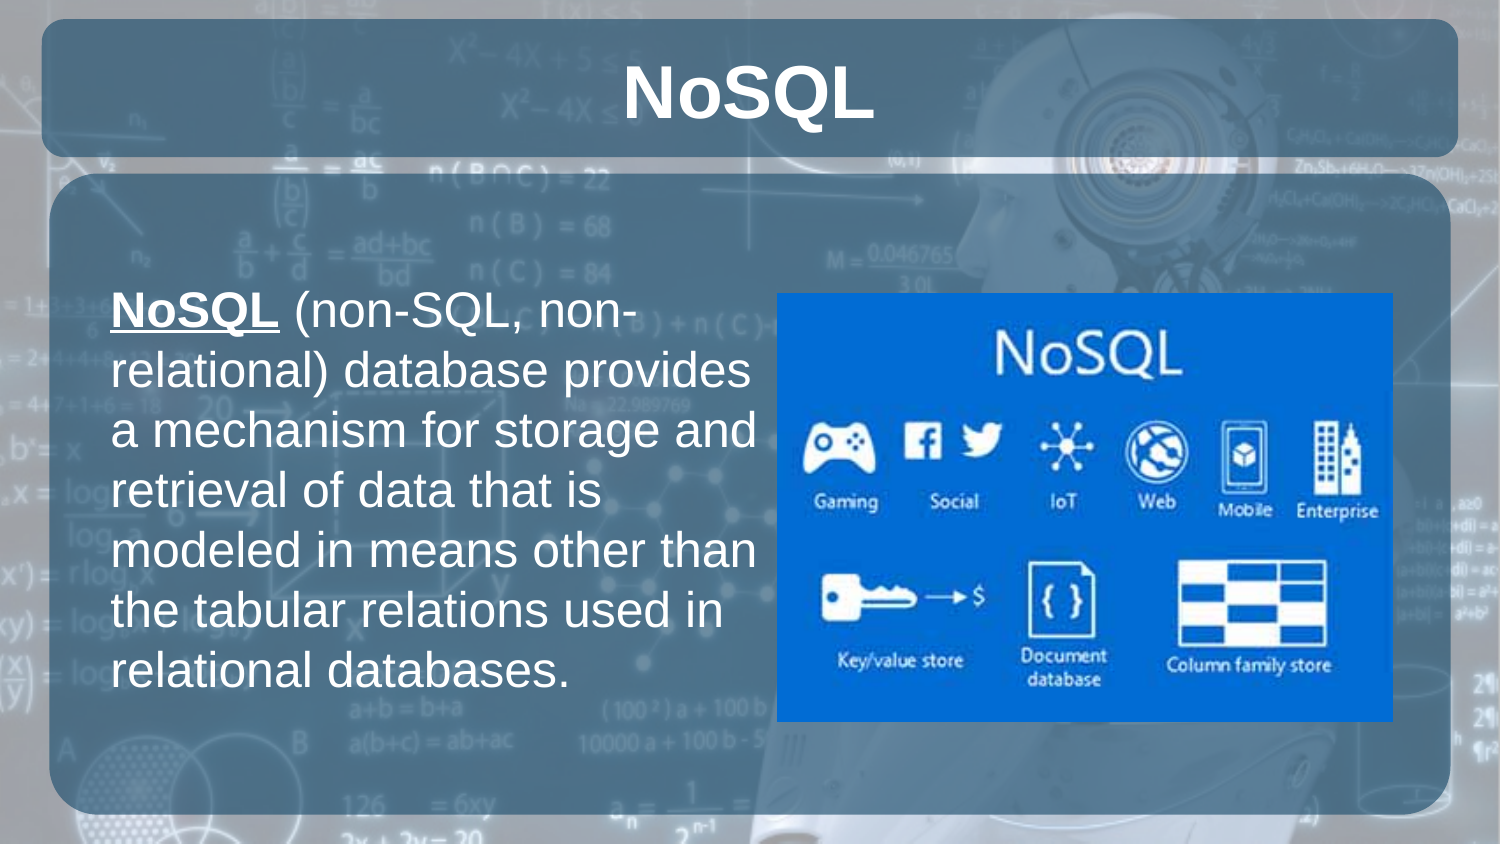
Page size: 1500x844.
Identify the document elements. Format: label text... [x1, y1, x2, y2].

title NoSQL [49, 43, 1451, 134]
text_box NoSQL (non-SQL, non-relational) database provides a mechanism for storage and retrieval of data that is modeled in means other than the tabular relations used in relational databases. [95, 262, 787, 803]
picture [0, 0, 1500, 844]
